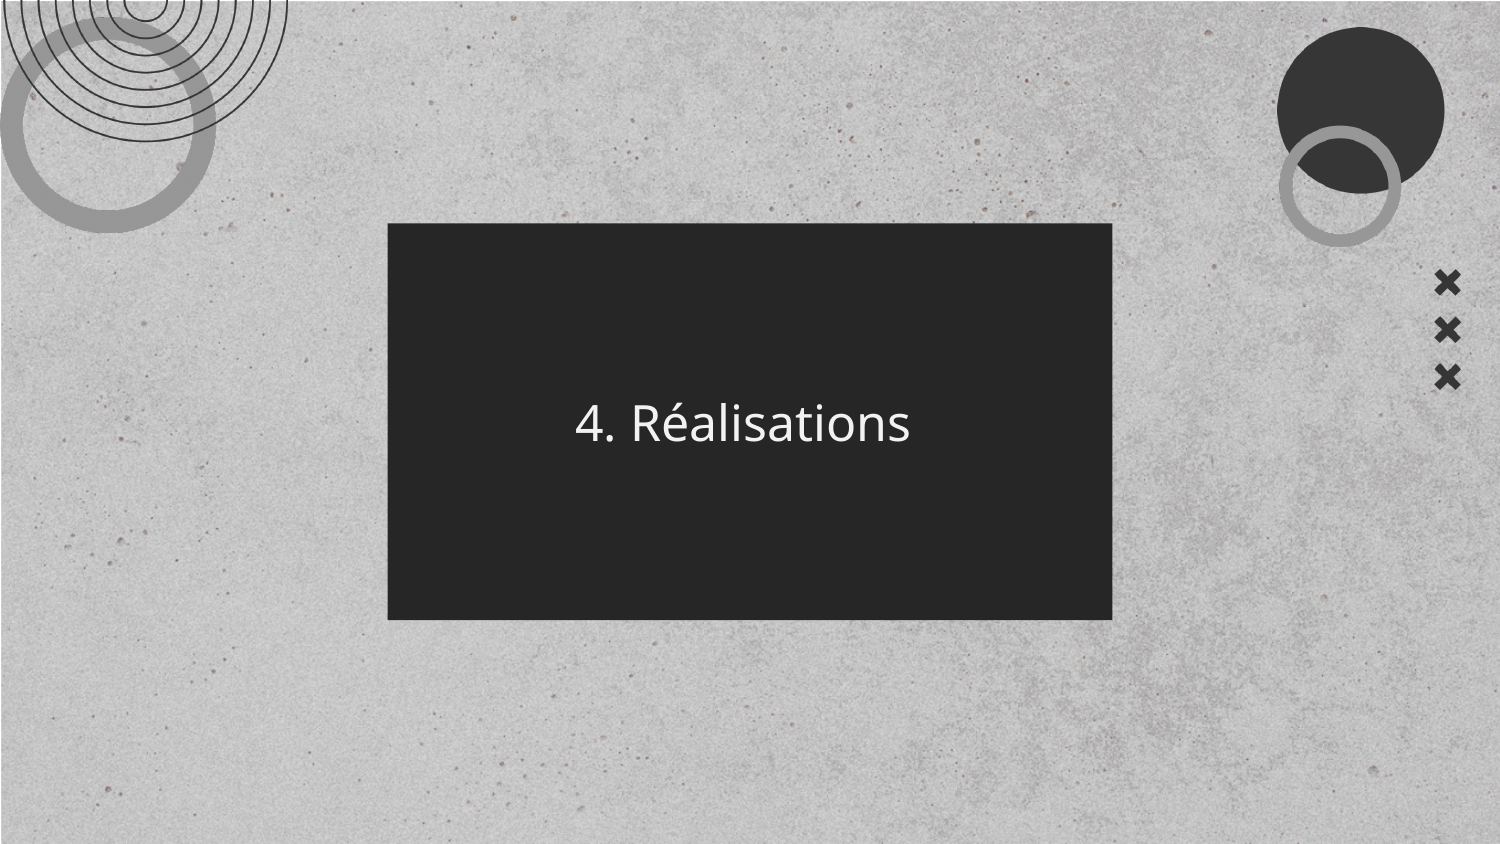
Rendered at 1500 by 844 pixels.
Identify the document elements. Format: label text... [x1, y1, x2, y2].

text_box 4. Réalisations [387, 223, 1113, 621]
picture [0, 0, 1500, 844]
